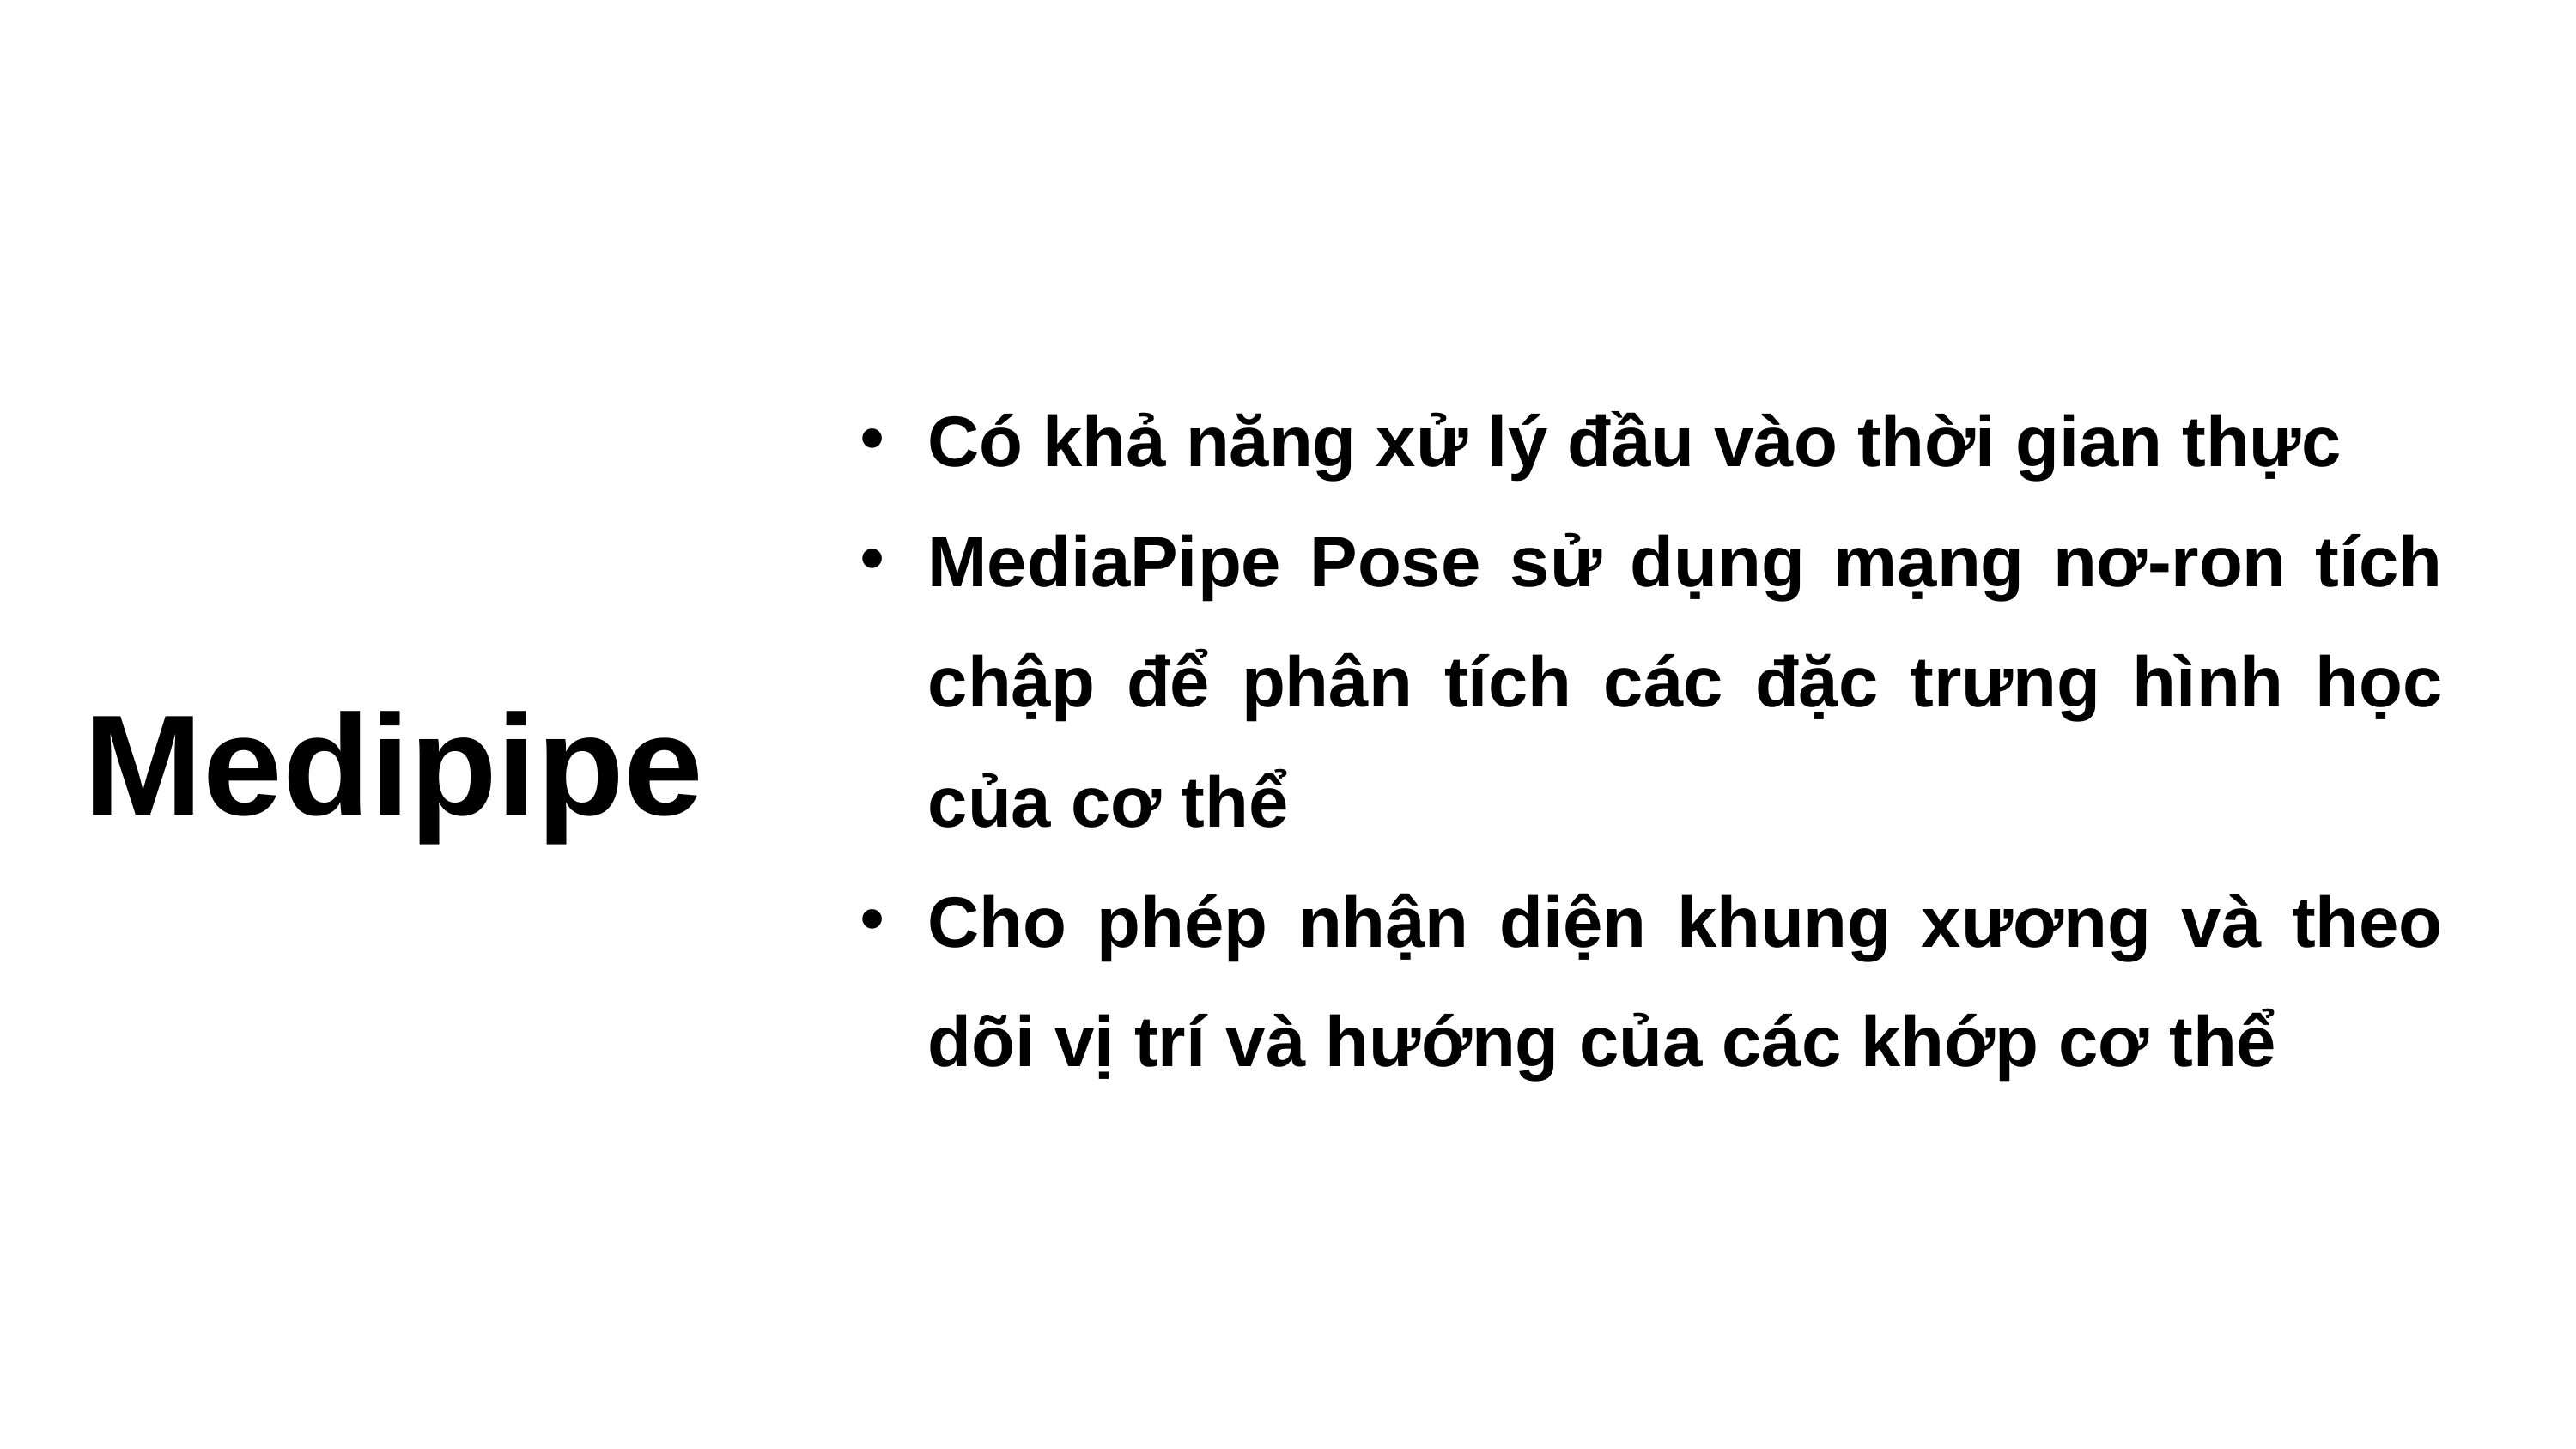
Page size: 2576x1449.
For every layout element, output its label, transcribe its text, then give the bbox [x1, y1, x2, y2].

text_box Medipipe [83, 637, 727, 844]
text_box Có khả năng xử lý đầu vào thời gian thực MediaPipe Pose sử dụng mạng nơ-ron tích chập để phân tích các đặc trưng hình học của cơ thể Cho phép nhận diện khung xương và theo dõi vị trí và hướng của các khớp cơ thể [786, 261, 2456, 1094]
